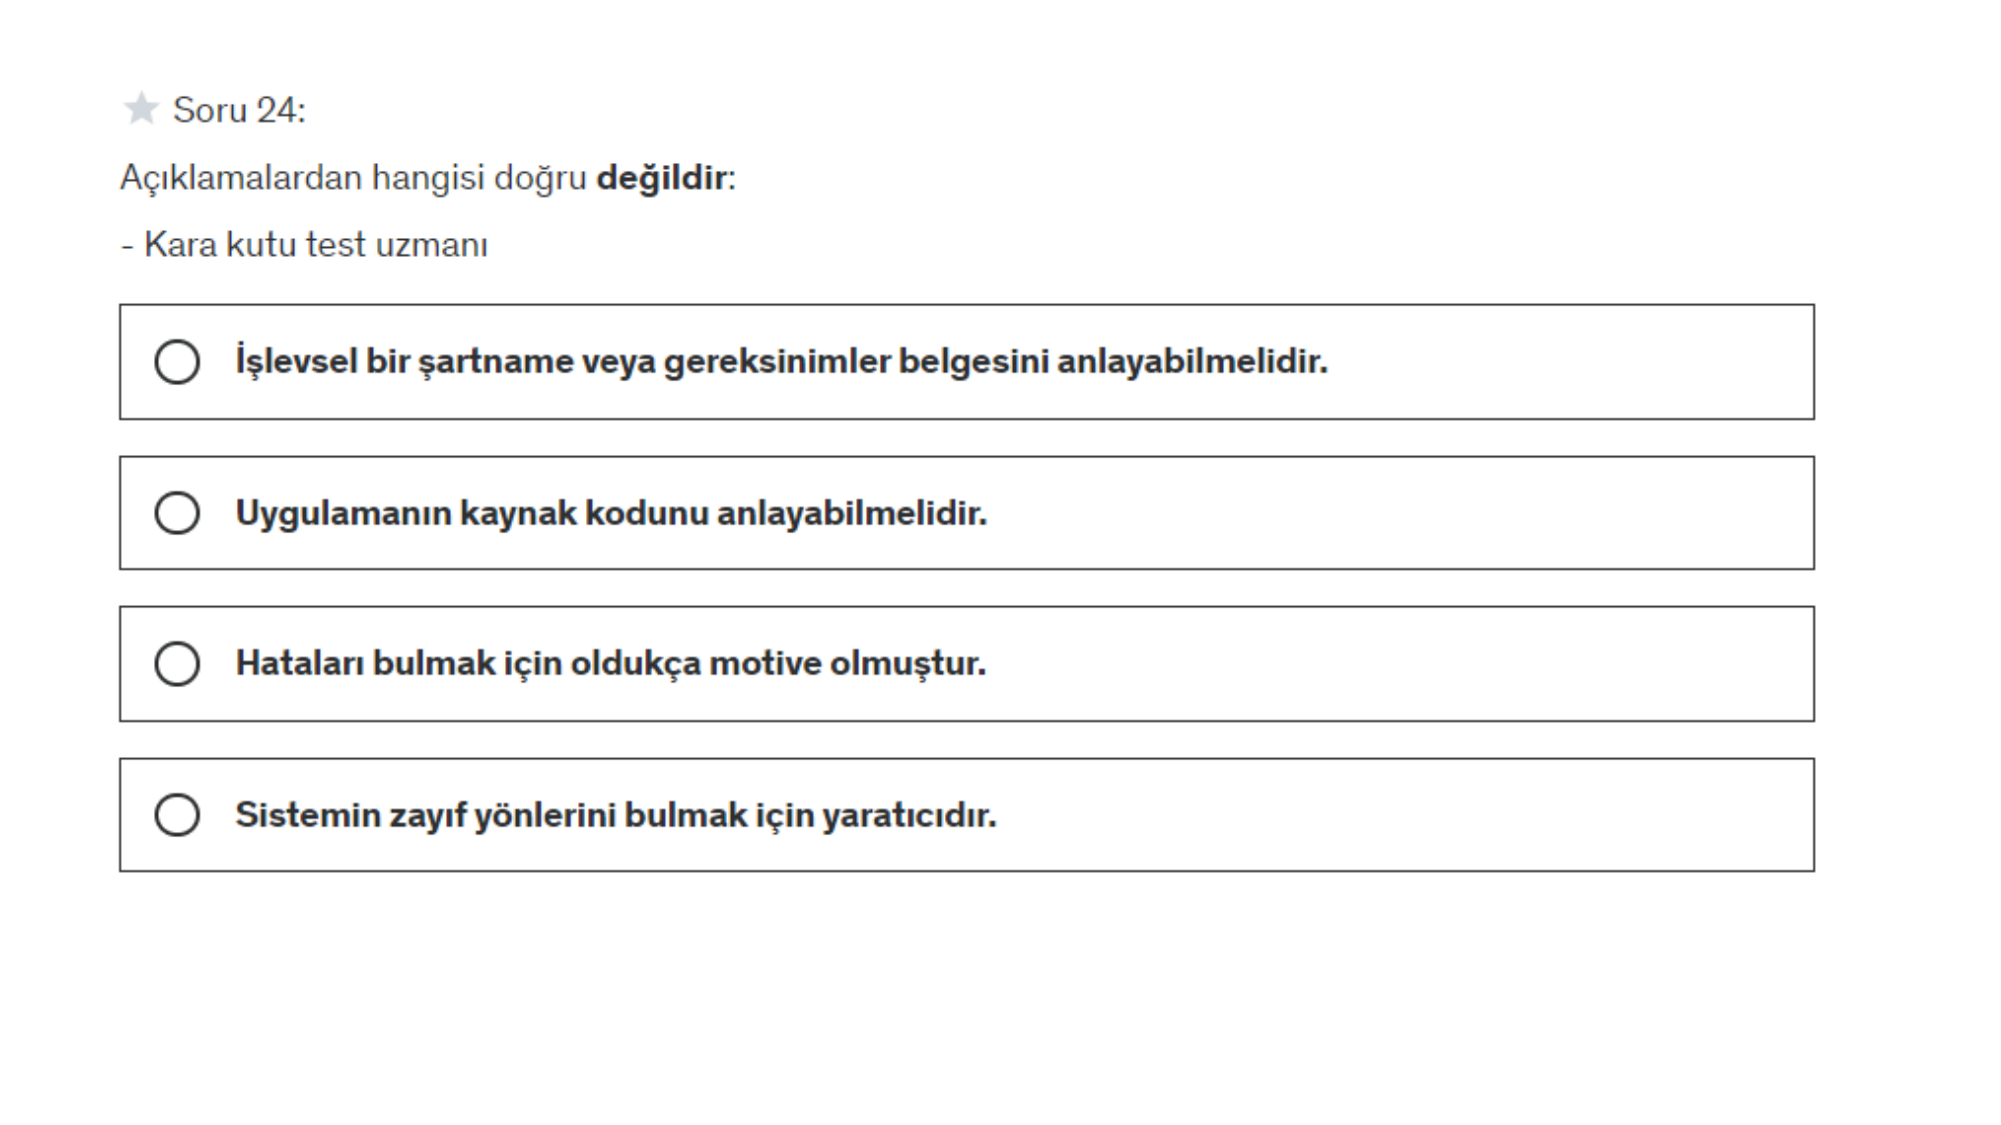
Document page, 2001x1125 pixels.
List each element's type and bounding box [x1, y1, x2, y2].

list [92, 89, 1861, 920]
